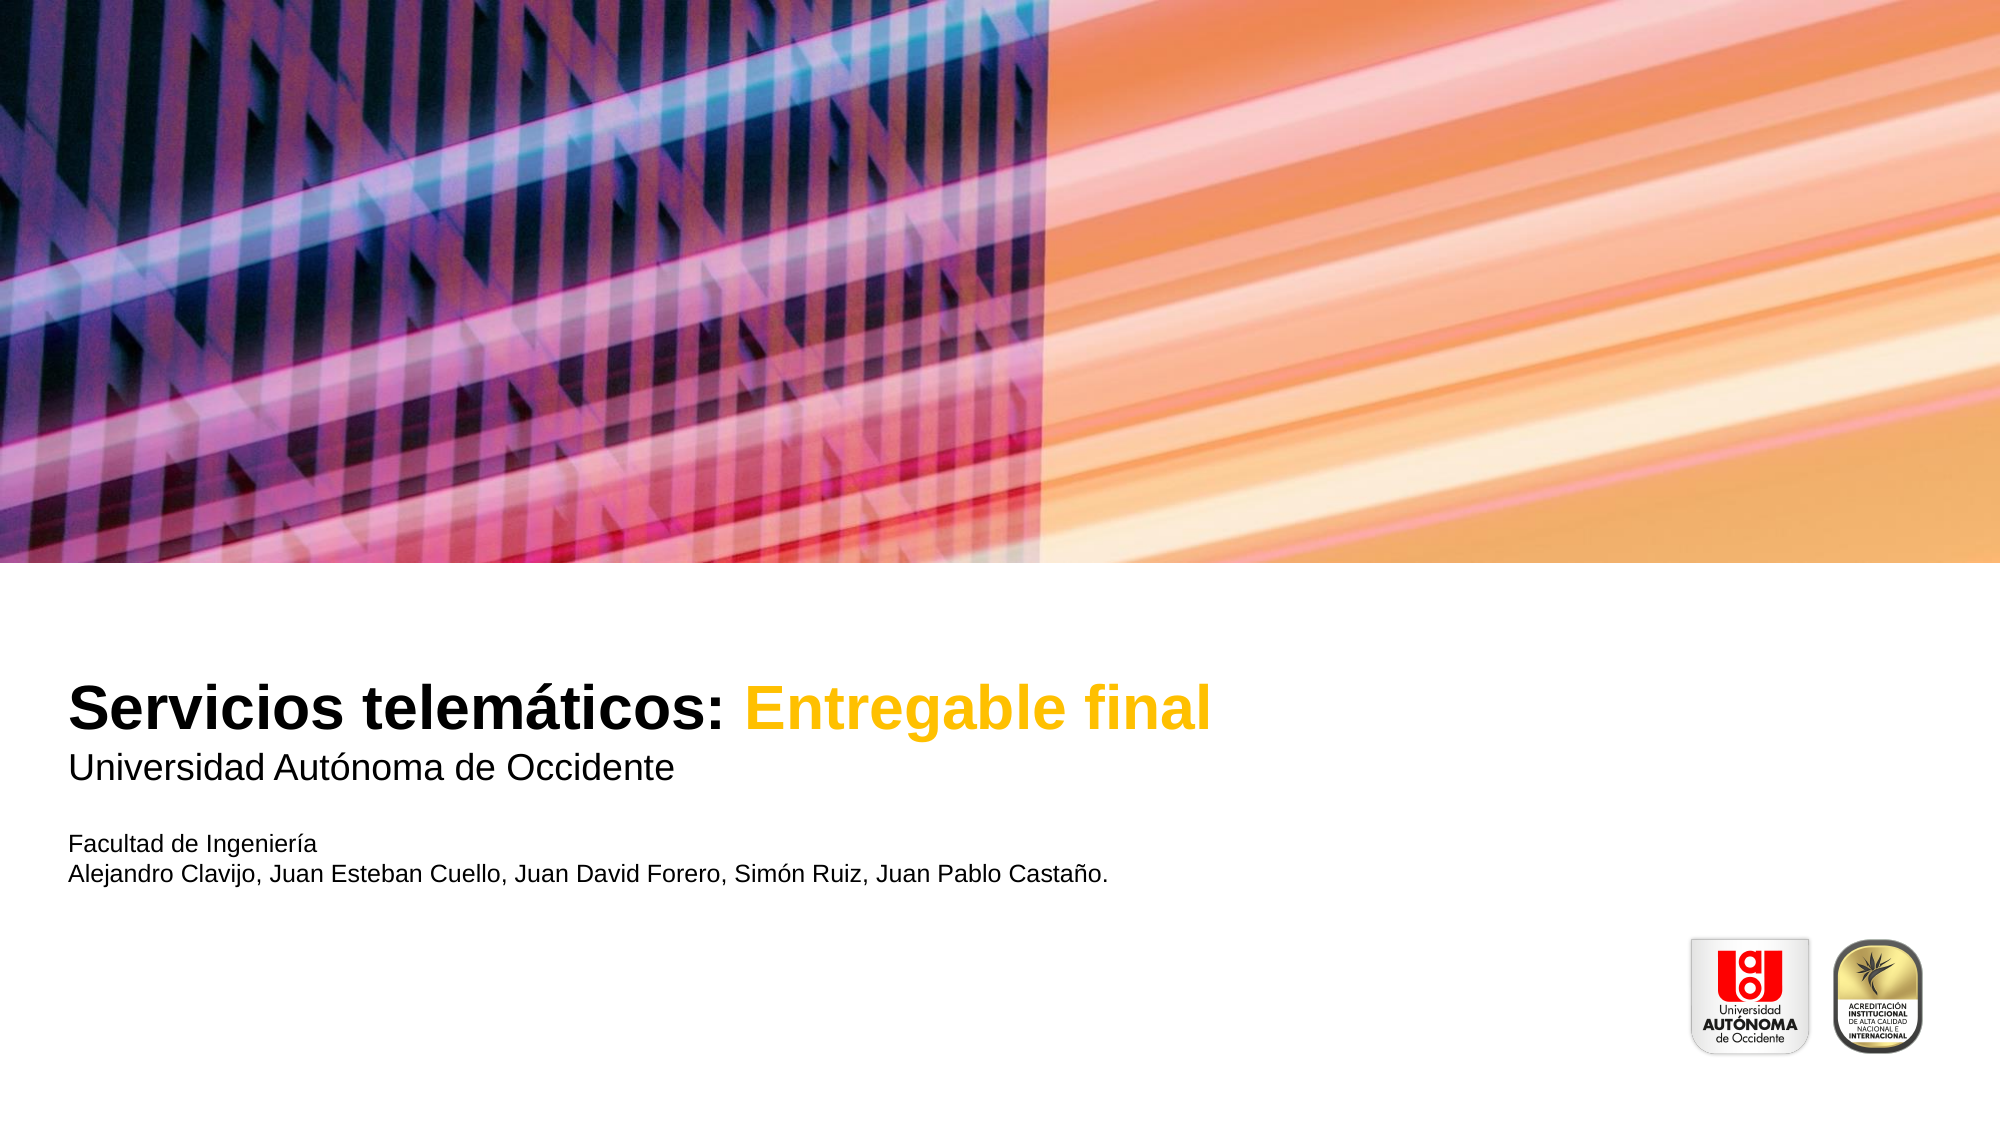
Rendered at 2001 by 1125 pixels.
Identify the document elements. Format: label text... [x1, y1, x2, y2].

picture [0, 0, 2000, 564]
picture [1661, 927, 1954, 1067]
text_box Servicios telemáticos: Entregable final Universidad Autónoma de Occidente Facultad de Ingeniería Alejandro Clavijo, Juan Esteban Cuello, Juan David Forero, Simón Ruiz, Juan Pablo Castaño. [53, 660, 1229, 895]
